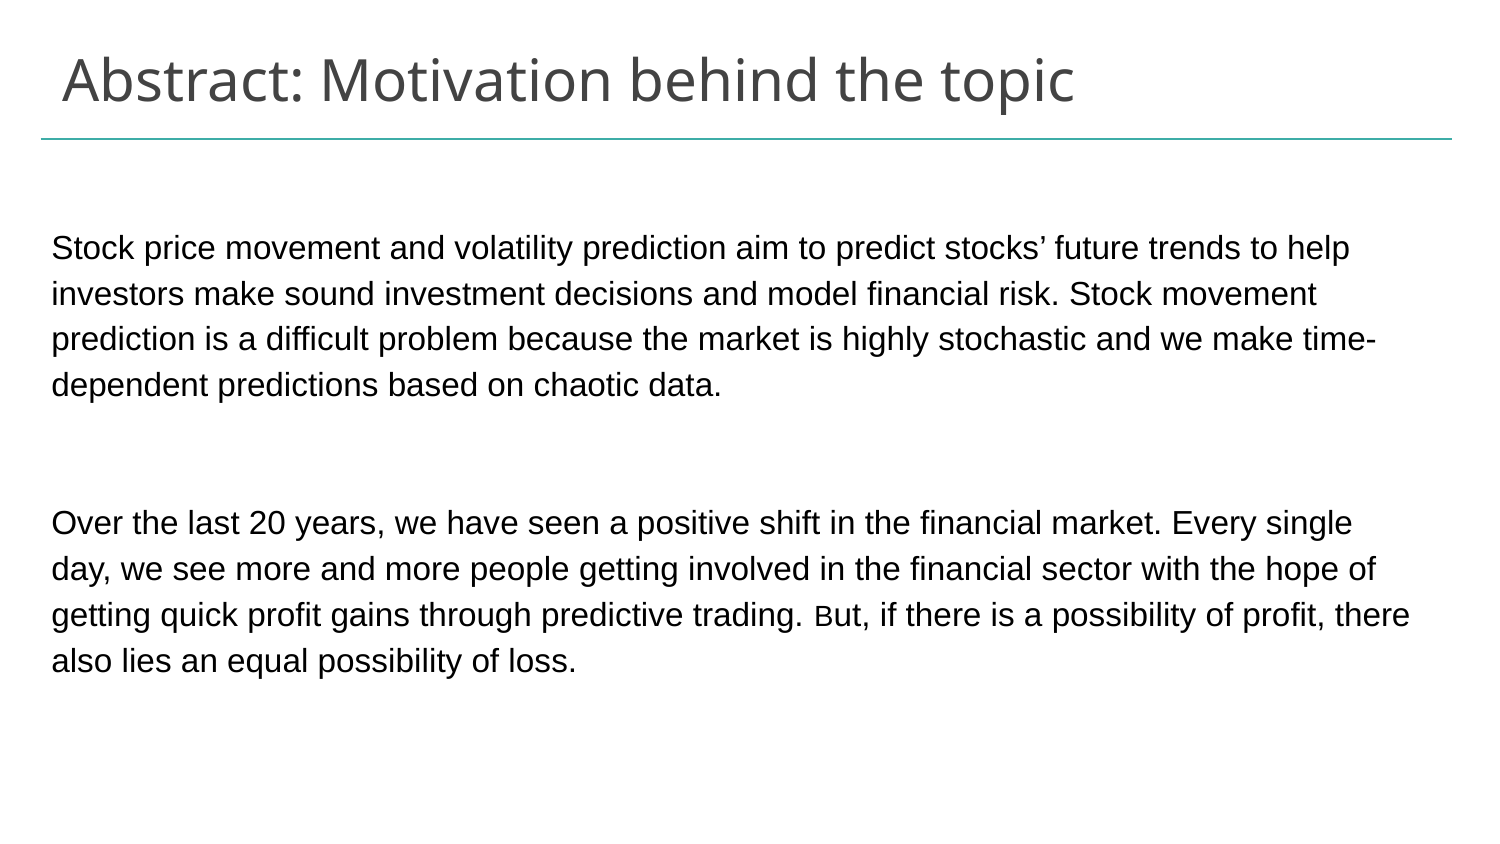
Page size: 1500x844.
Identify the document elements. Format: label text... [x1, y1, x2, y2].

title Abstract: Motivation behind the topic [47, 27, 1446, 122]
list Stock price movement and volatility prediction aim to predict stocks’ future trends to help investors make sound investment decisions and model financial risk. Stock movement prediction is a difficult problem because the market is highly stochastic and we make time-dependent predictions based on chaotic data. Over the last 20 years, we have seen a positive shift in the financial market. Every single day, we see more and more people getting involved in the financial sector with the hope of getting quick profit gains through predictive trading. But, if there is a possibility of profit, there also lies an equal possibility of loss. [36, 164, 1434, 726]
